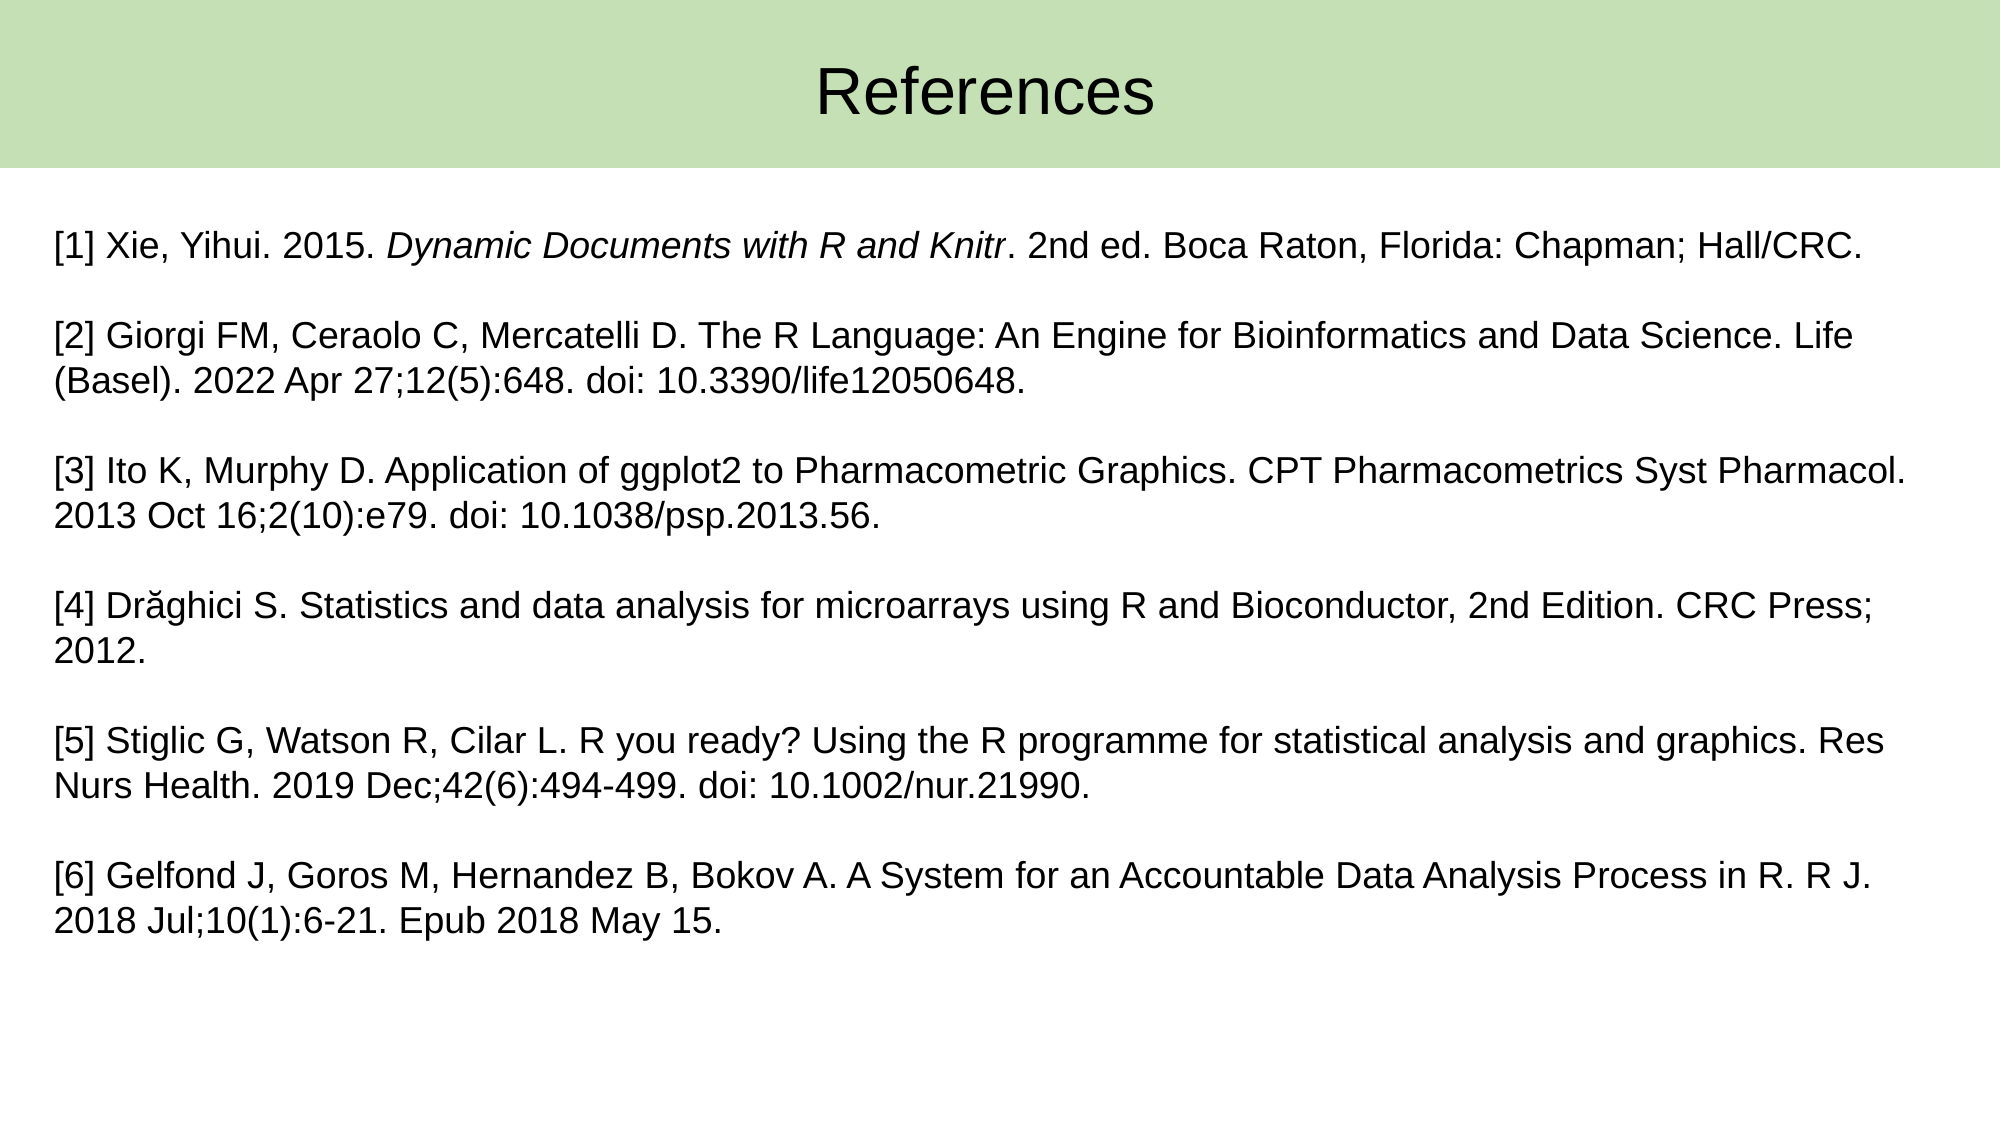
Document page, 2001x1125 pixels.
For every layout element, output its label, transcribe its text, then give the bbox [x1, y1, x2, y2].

text_box [0, 0, 2000, 168]
text_box [1] Xie, Yihui. 2015. Dynamic Documents with R and Knitr. 2nd ed. Boca Raton, Florida: Chapman; Hall/CRC. [2] Giorgi FM, Ceraolo C, Mercatelli D. The R Language: An Engine for Bioinformatics and Data Science. Life (Basel). 2022 Apr 27;12(5):648. doi: 10.3390/life12050648. [3] Ito K, Murphy D. Application of ggplot2 to Pharmacometric Graphics. CPT Pharmacometrics Syst Pharmacol. 2013 Oct 16;2(10):e79. doi: 10.1038/psp.2013.56. [4] Drăghici S. Statistics and data analysis for microarrays using R and Bioconductor, 2nd Edition. CRC Press; 2012. [5] Stiglic G, Watson R, Cilar L. R you ready? Using the R programme for statistical analysis and graphics. Res Nurs Health. 2019 Dec;42(6):494-499. doi: 10.1002/nur.21990. [6] Gelfond J, Goros M, Hernandez B, Bokov A. A System for an Accountable Data Analysis Process in R. R J. 2018 Jul;10(1):6-21. Epub 2018 May 15. [38, 213, 1955, 949]
text_box References [17, 46, 1955, 140]
